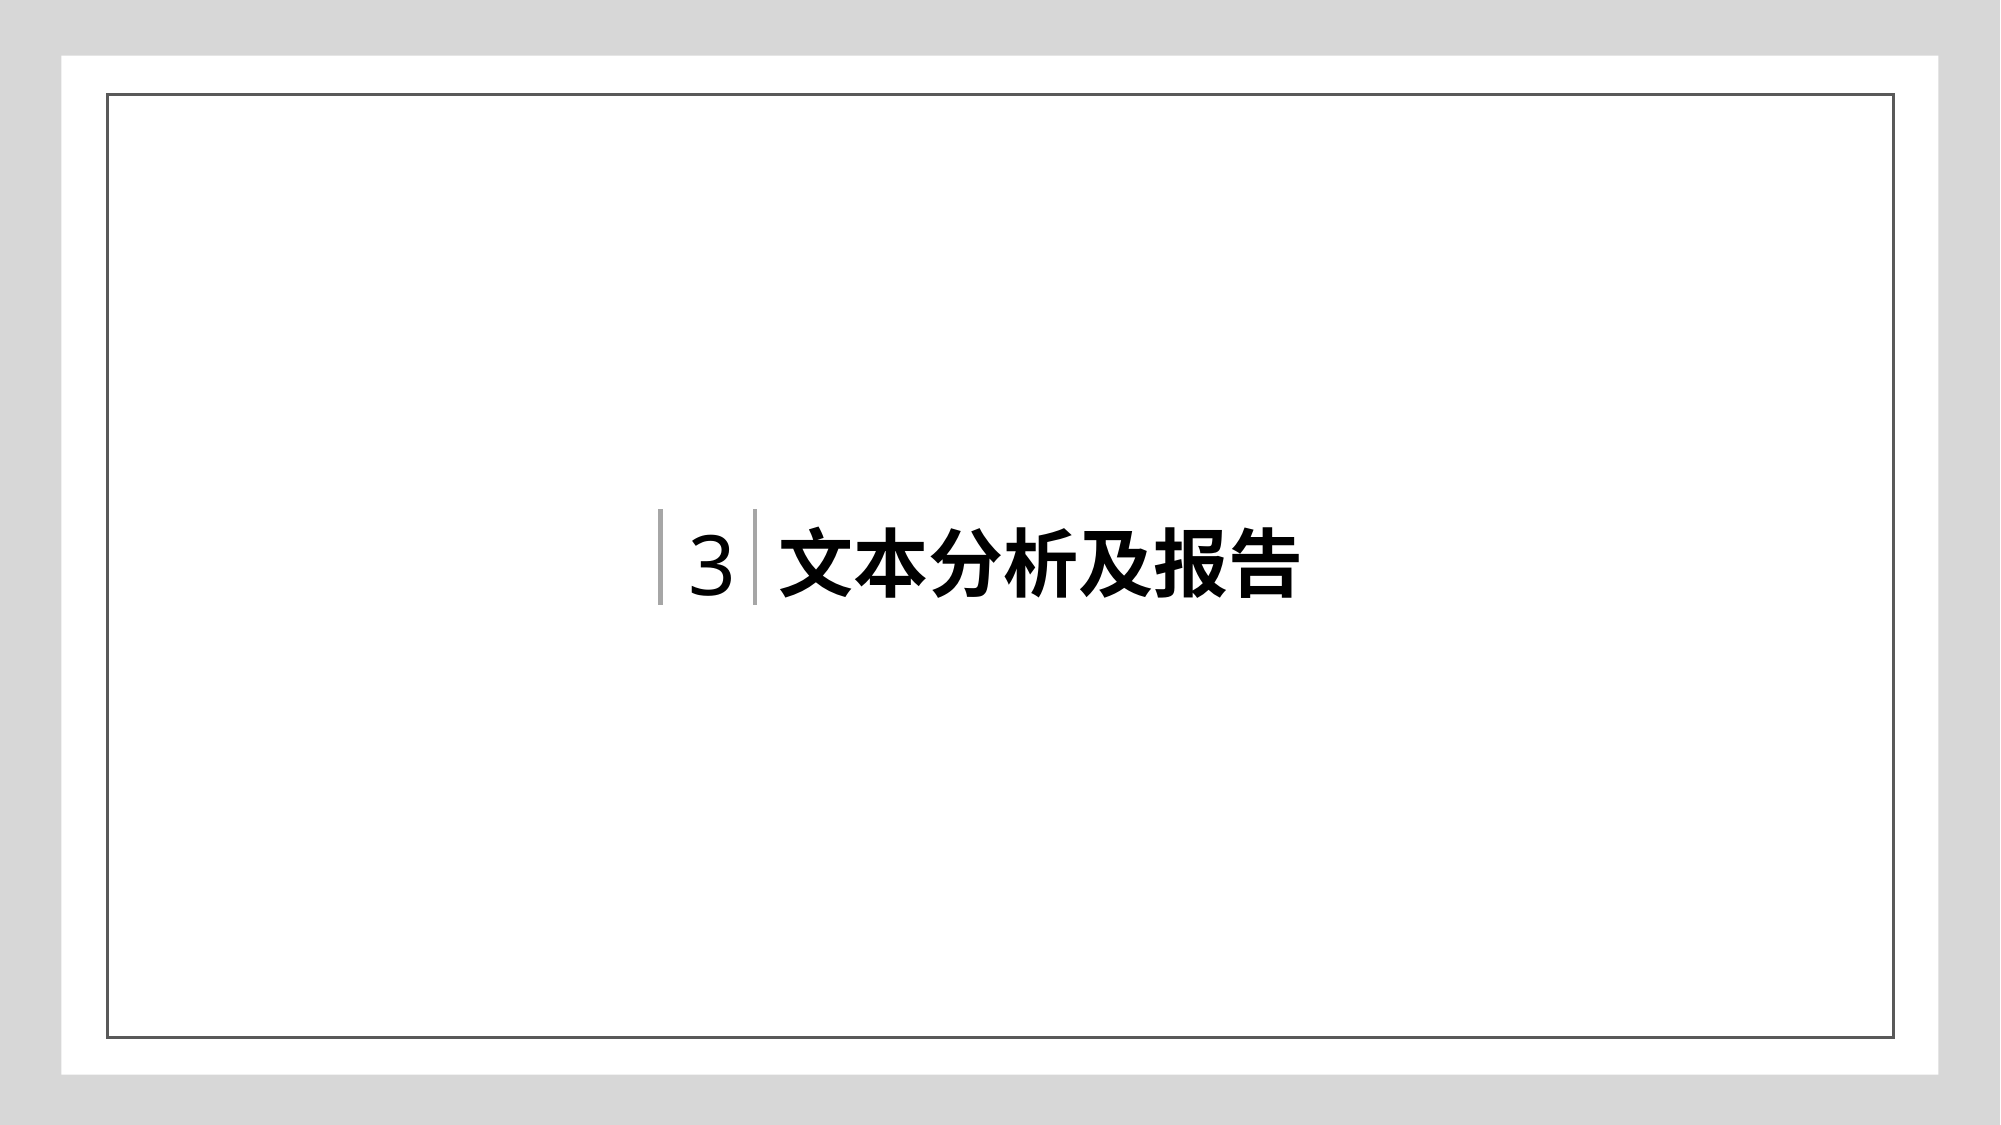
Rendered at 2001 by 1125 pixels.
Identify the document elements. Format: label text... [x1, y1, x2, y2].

text_box 3 [673, 504, 763, 620]
text_box 文本分析及报告 [763, 509, 1410, 615]
text_box [0, 0, 2000, 1125]
text_box [106, 94, 1894, 1038]
text_box [61, 55, 1939, 1075]
